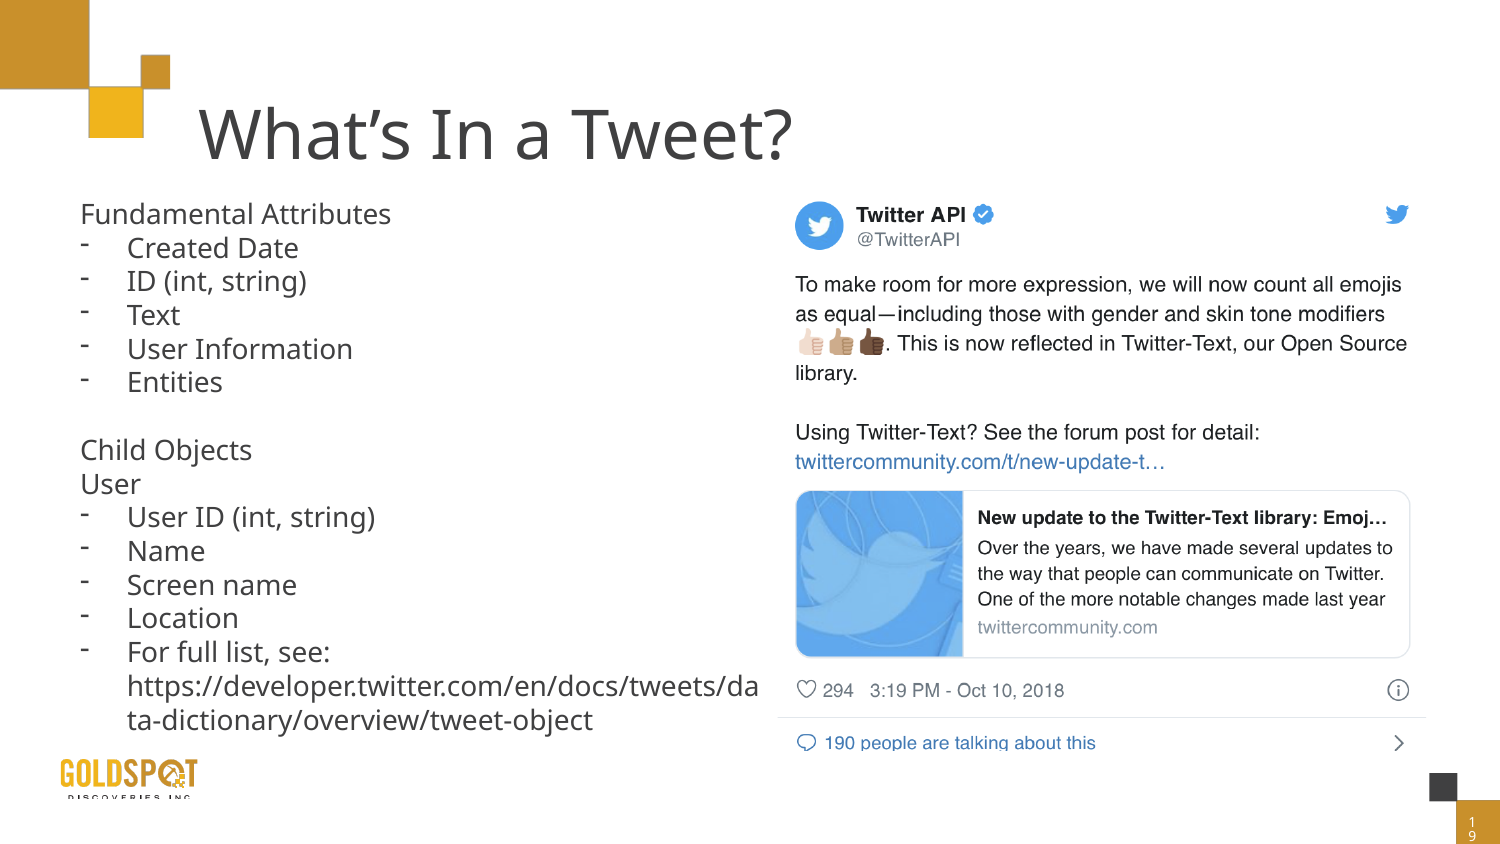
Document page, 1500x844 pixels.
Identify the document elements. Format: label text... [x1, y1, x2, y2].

slide_number 19 [1453, 800, 1491, 844]
picture [777, 188, 1427, 751]
title What’s In a Tweet? [183, 86, 1478, 189]
text_box Fundamental Attributes Created Date ID (int, string) Text User Information Entities Child Objects User User ID (int, string) Name Screen name Location For full list, see: https://developer.twitter.com/en/docs/tweets/data-dictionary/overview/tweet-object [65, 188, 778, 844]
